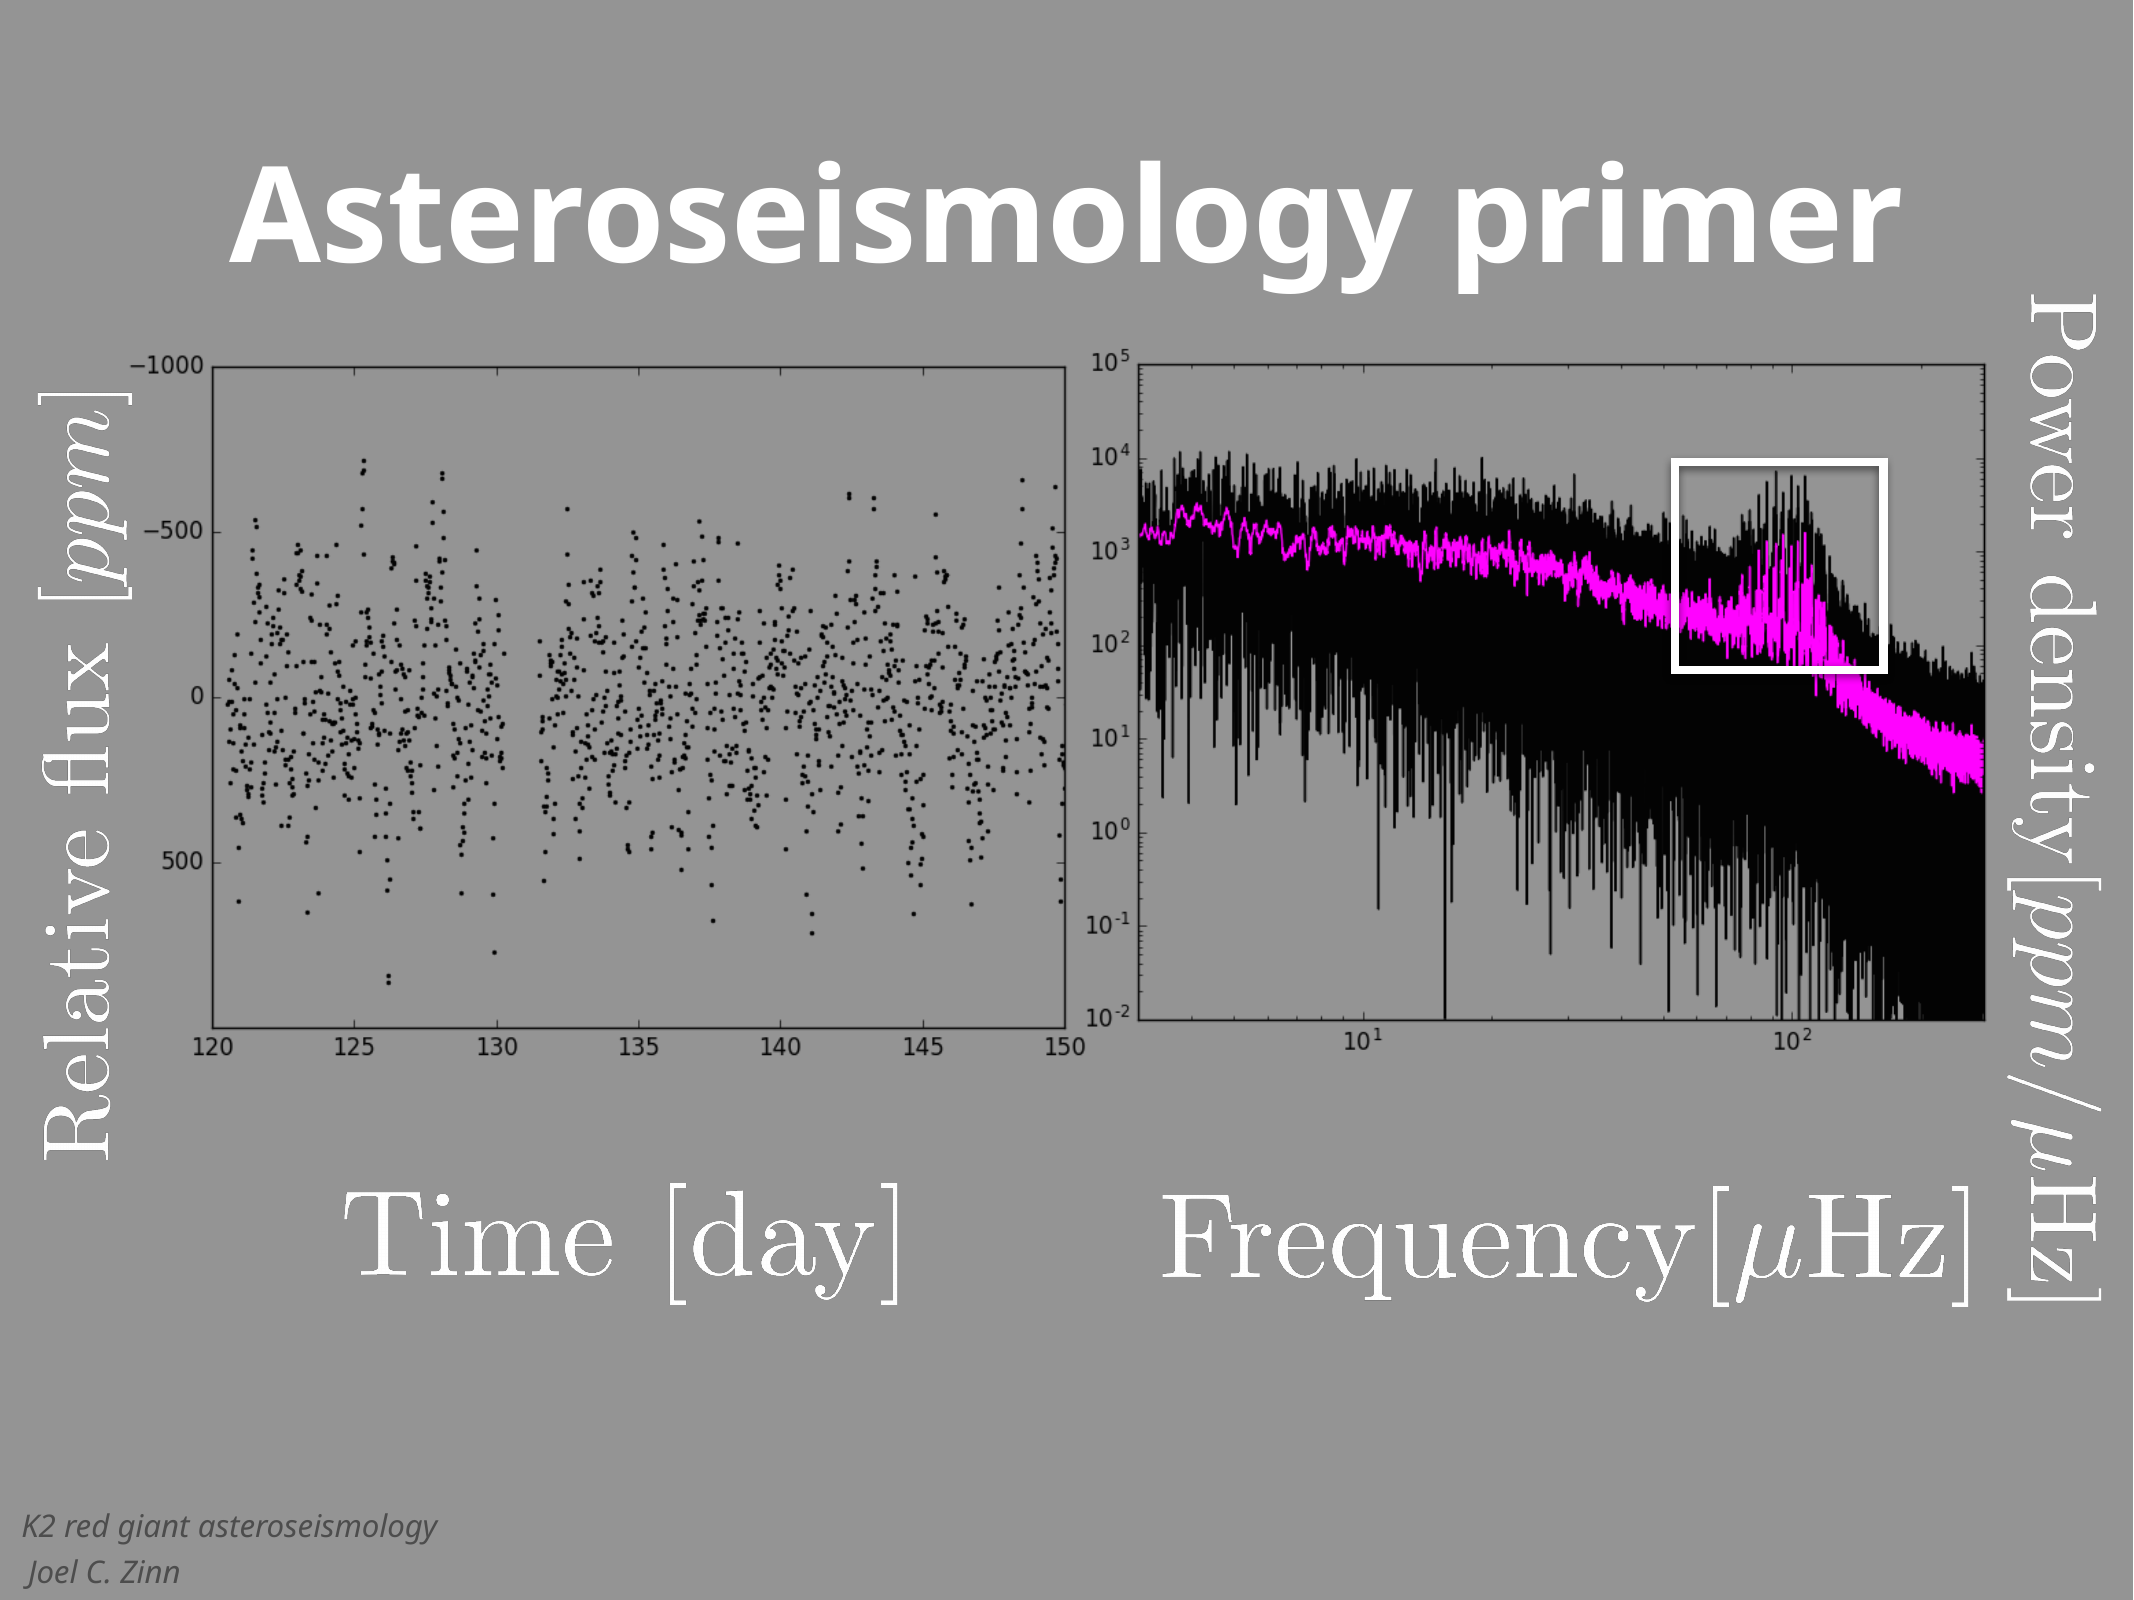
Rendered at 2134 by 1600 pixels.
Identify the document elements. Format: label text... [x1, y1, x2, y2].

picture [1162, 1185, 1991, 1308]
text_box Joel C. Zinn [11, 1543, 190, 1598]
title Asteroseismology primer [124, 32, 2009, 339]
picture [344, 1183, 913, 1305]
text_box K2 red giant asteroseismology [12, 1498, 447, 1553]
picture [0, 295, 2134, 1309]
